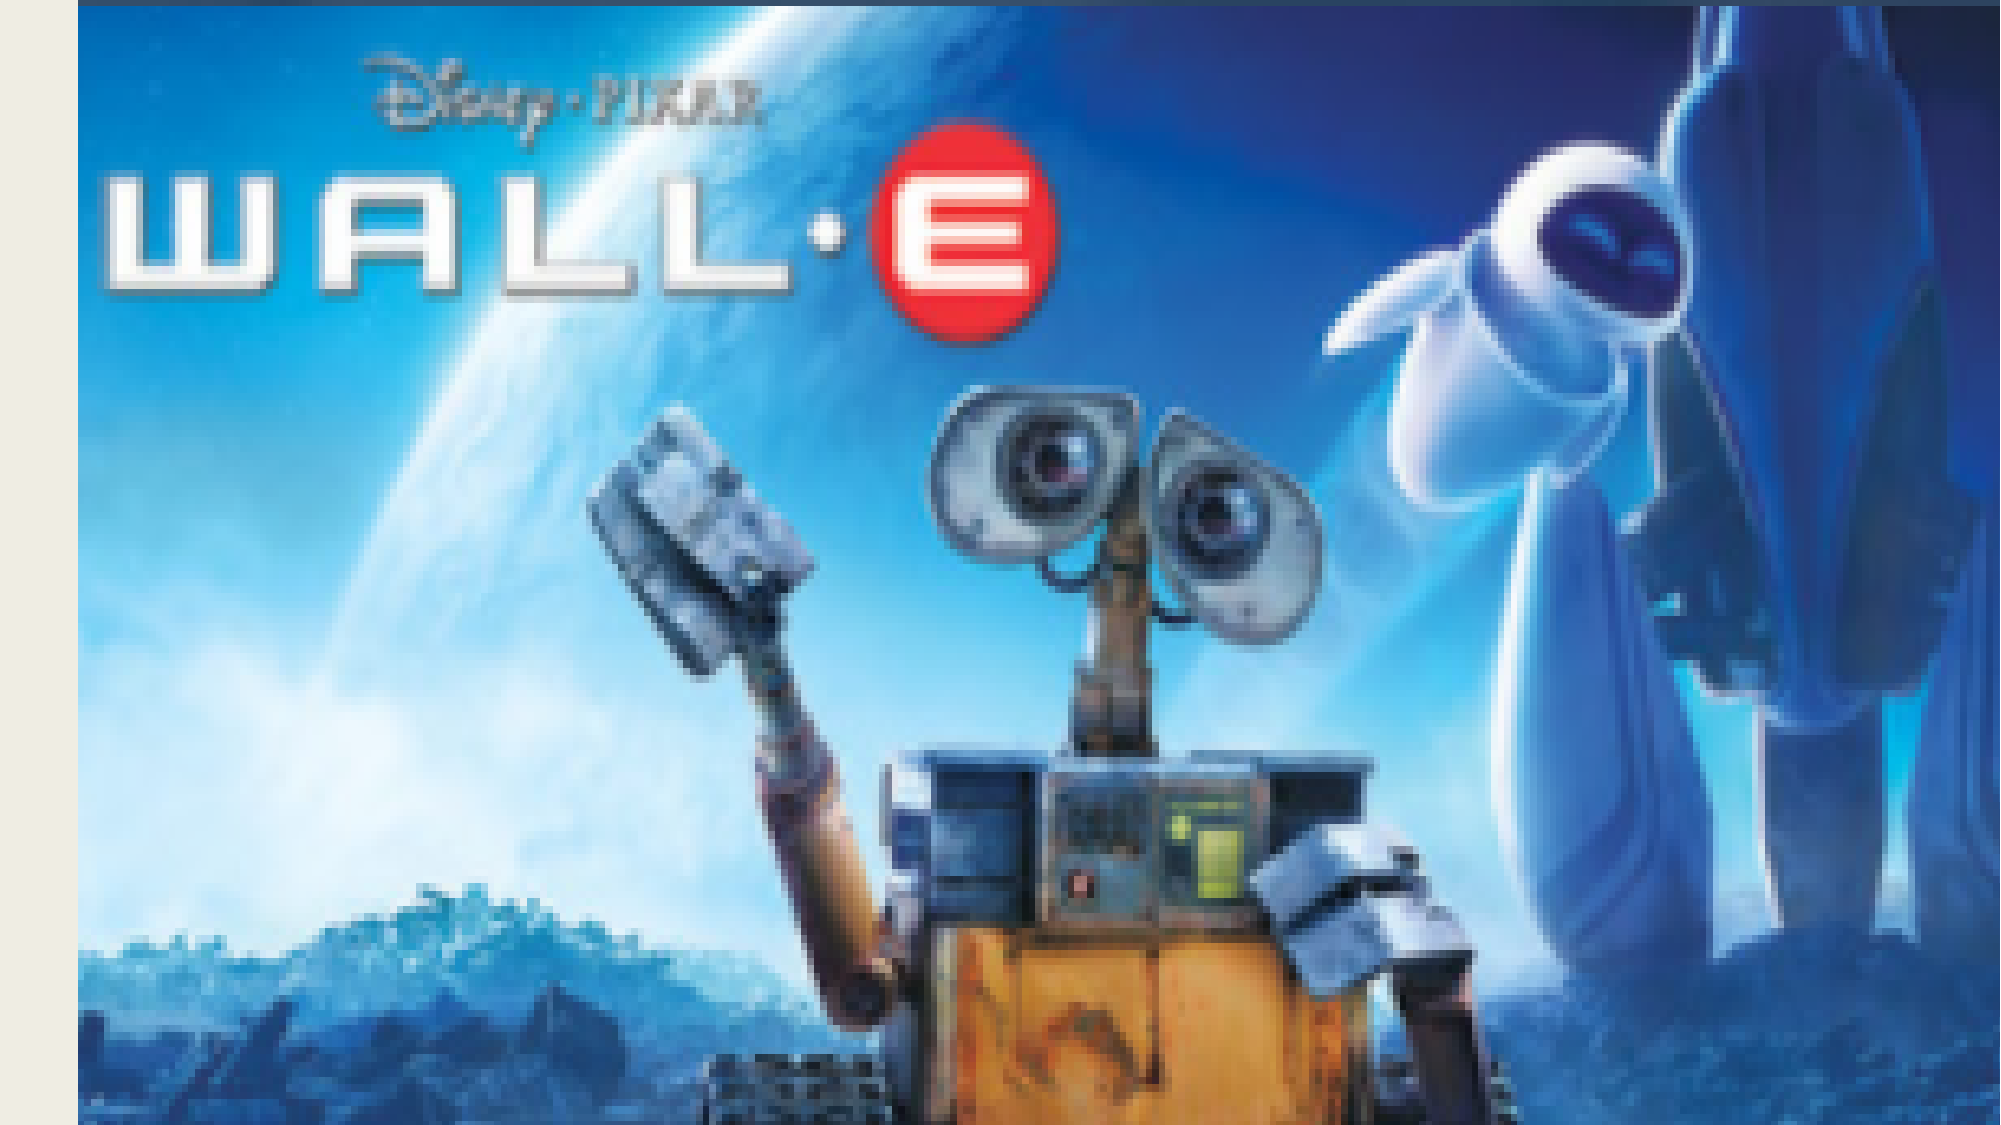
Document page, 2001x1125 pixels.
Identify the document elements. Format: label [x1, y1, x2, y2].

list [78, 0, 2000, 1125]
